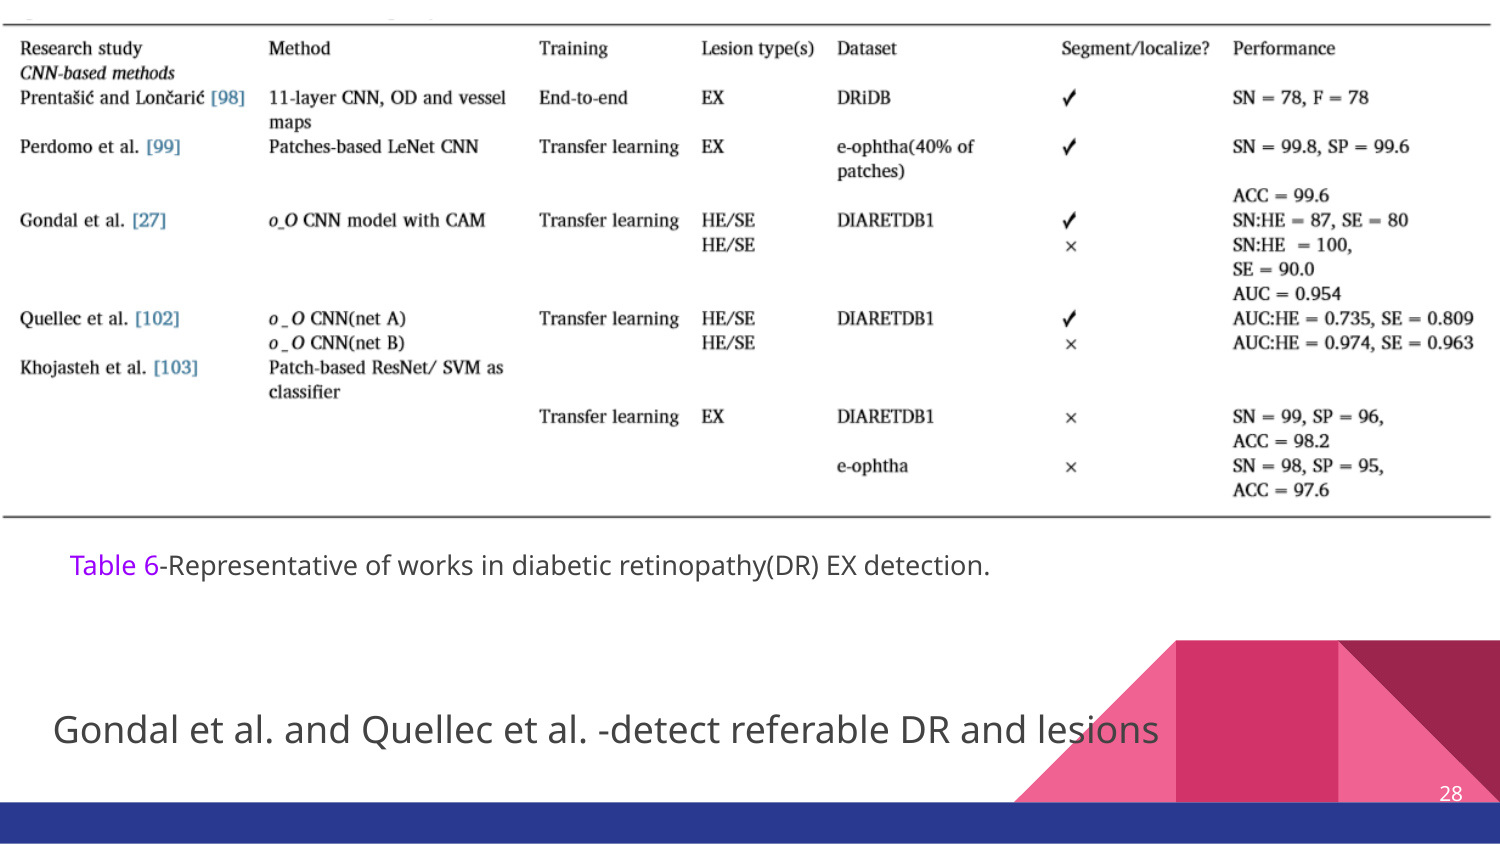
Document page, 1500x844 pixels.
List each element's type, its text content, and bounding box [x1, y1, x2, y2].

list Gondal et al. and Quellec et al. -detect referable DR and lesions [37, 684, 1476, 789]
slide_number ‹#› [1387, 762, 1478, 828]
picture [0, 19, 1500, 530]
list Table 6-Representative of works in diabetic retinopathy(DR) EX detection. [55, 536, 1449, 634]
